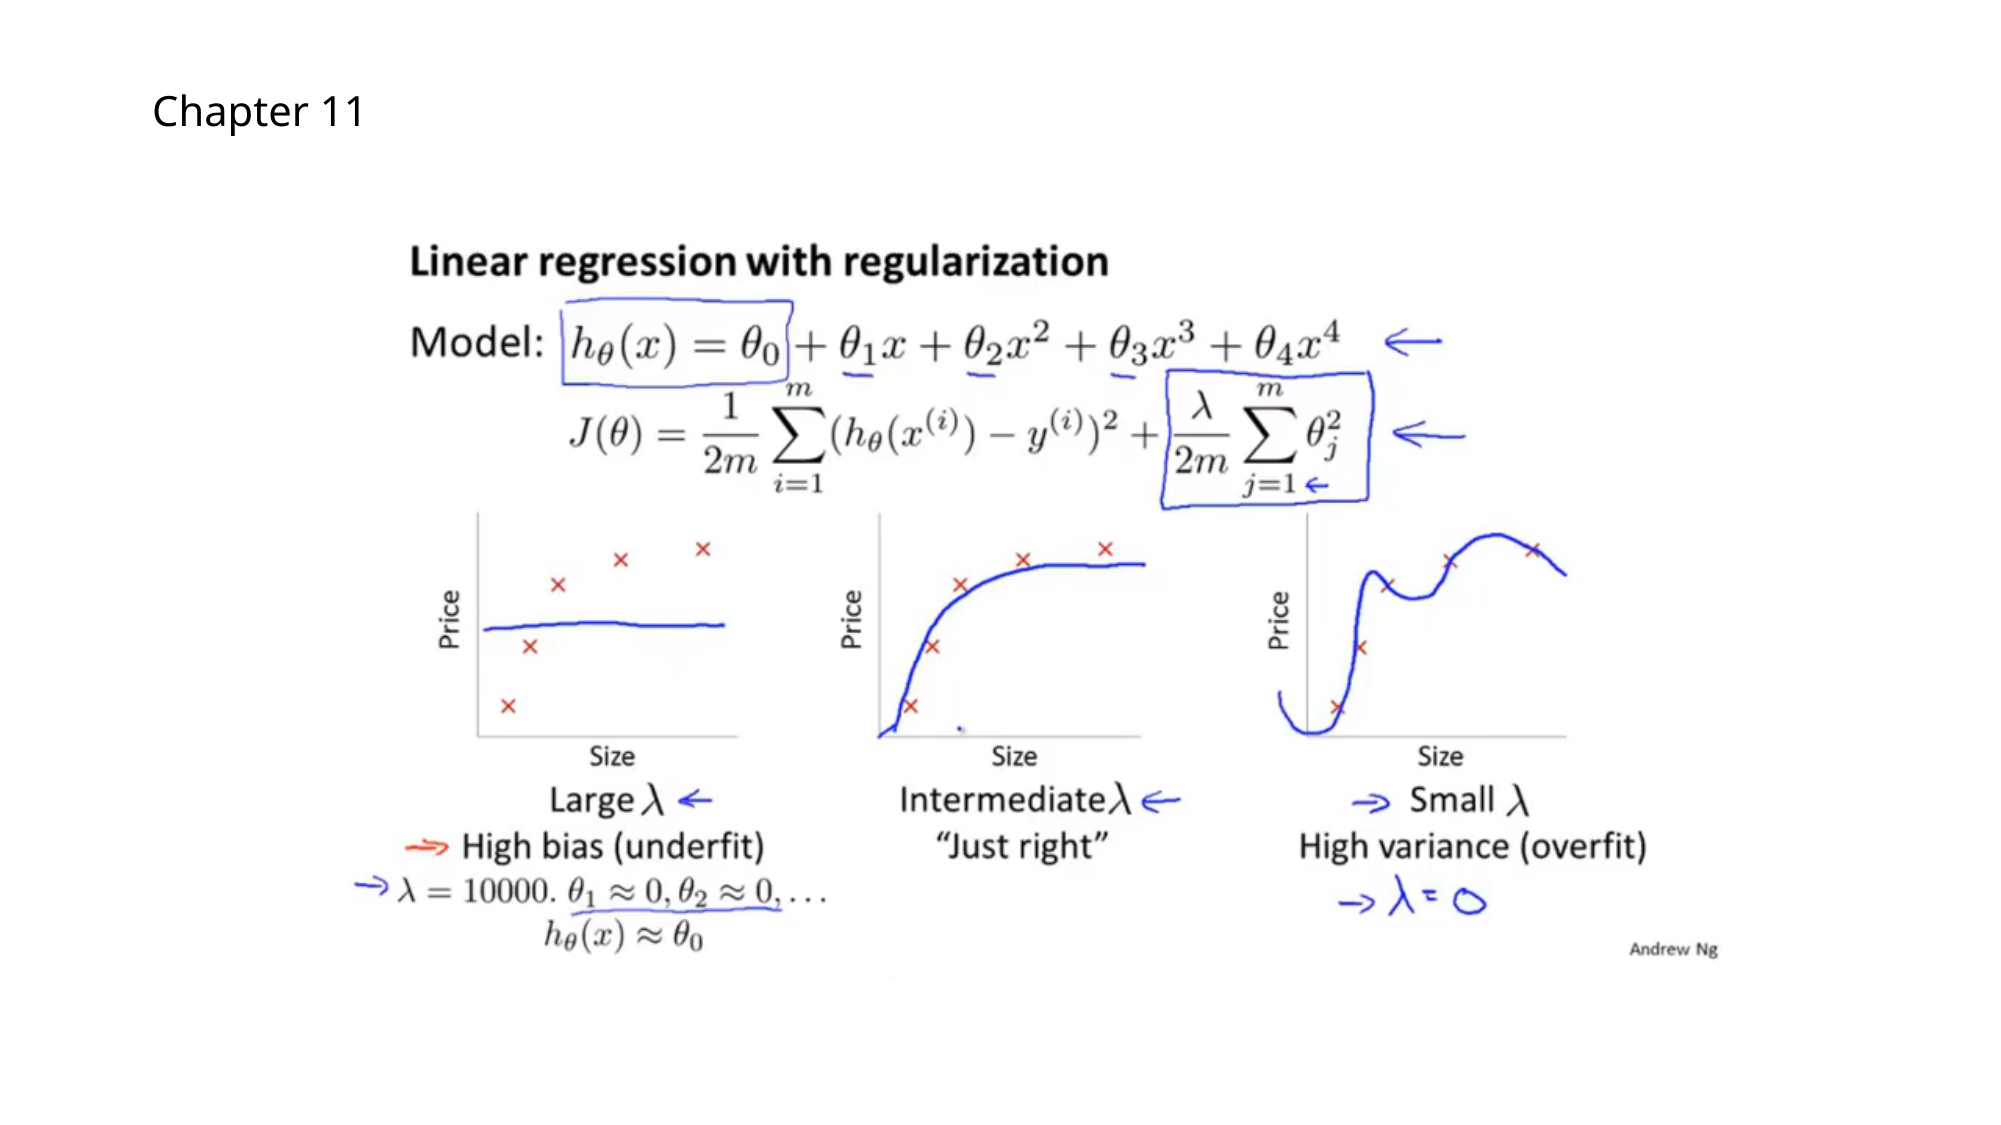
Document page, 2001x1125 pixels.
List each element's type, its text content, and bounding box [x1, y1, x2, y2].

picture [312, 193, 1751, 979]
text_box Chapter 11 [137, 77, 1926, 193]
